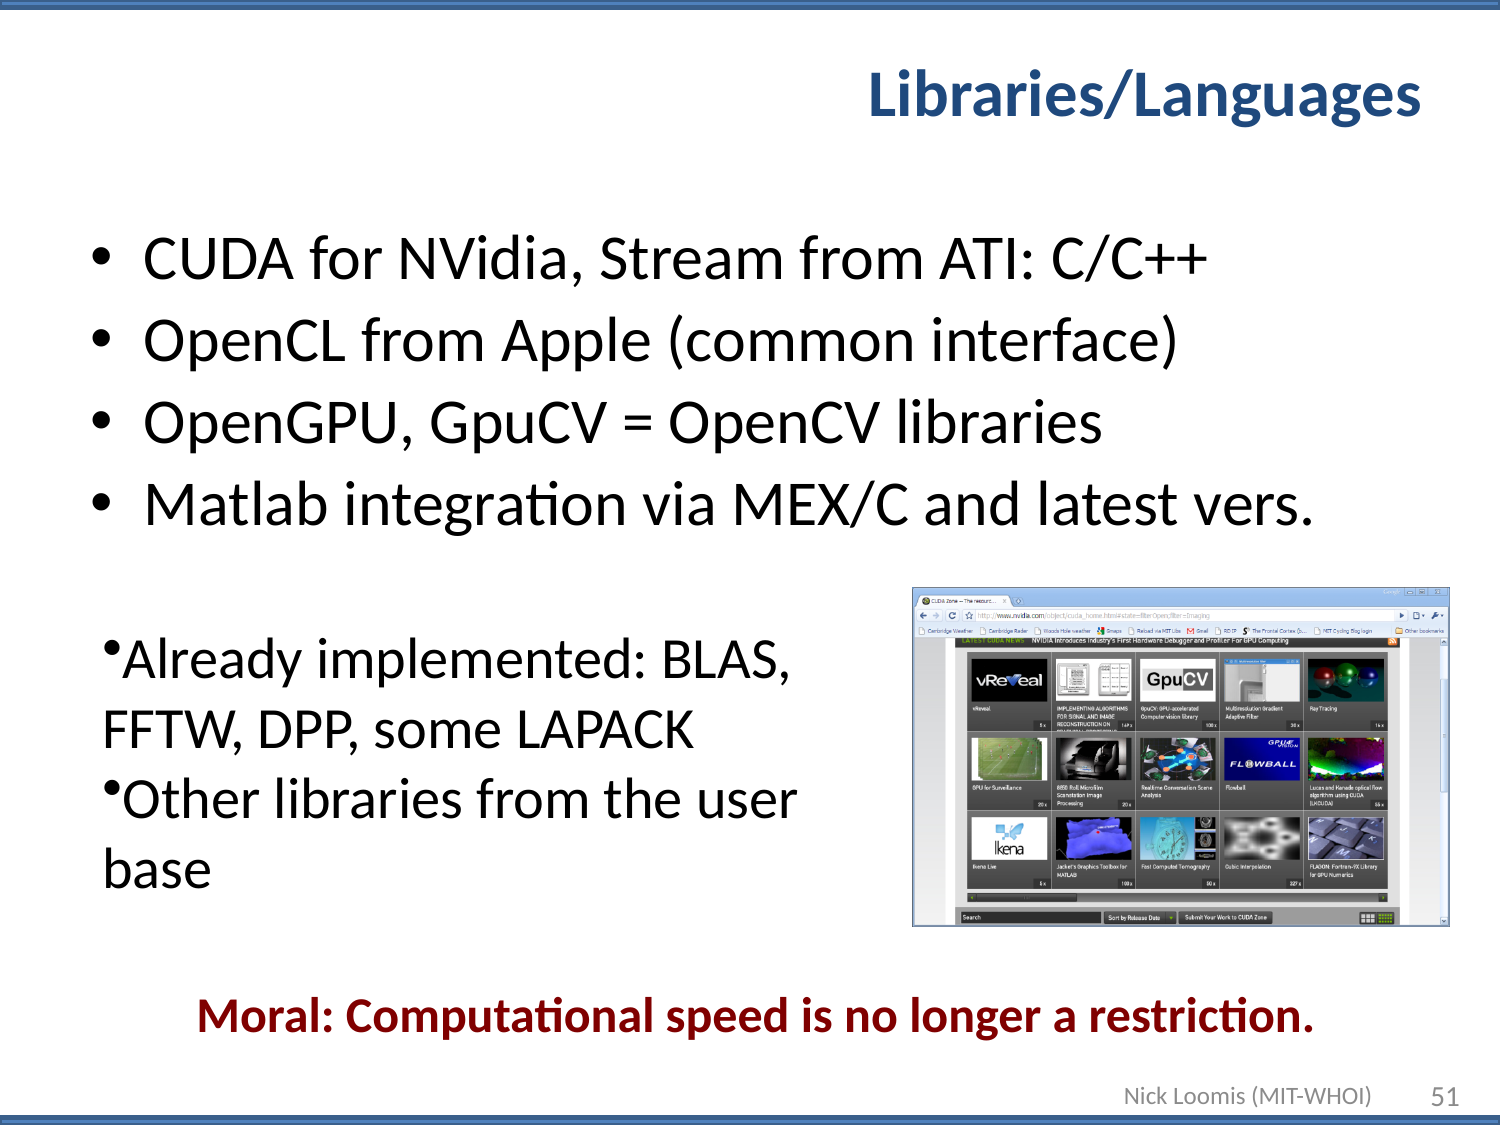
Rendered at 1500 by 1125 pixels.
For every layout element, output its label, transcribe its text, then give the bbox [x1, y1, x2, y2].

list CUDA for NVidia, Stream from ATI: C/C++ OpenCL from Apple (common interface) OpenGPU, GpuCV = OpenCV libraries Matlab integration via MEX/C and latest vers. [75, 137, 1413, 550]
text_box Already implemented: BLAS, FFTW, DPP, some LAPACK Other libraries from the user base [87, 612, 888, 1007]
text_box Moral: Computational speed is no longer a restriction. [181, 974, 1331, 1050]
footer Nick Loomis (MIT-WHOI) [1050, 1065, 1388, 1125]
title Libraries/Languages [87, 37, 1438, 143]
slide_number 51 [1388, 1065, 1475, 1125]
picture [912, 587, 1451, 927]
